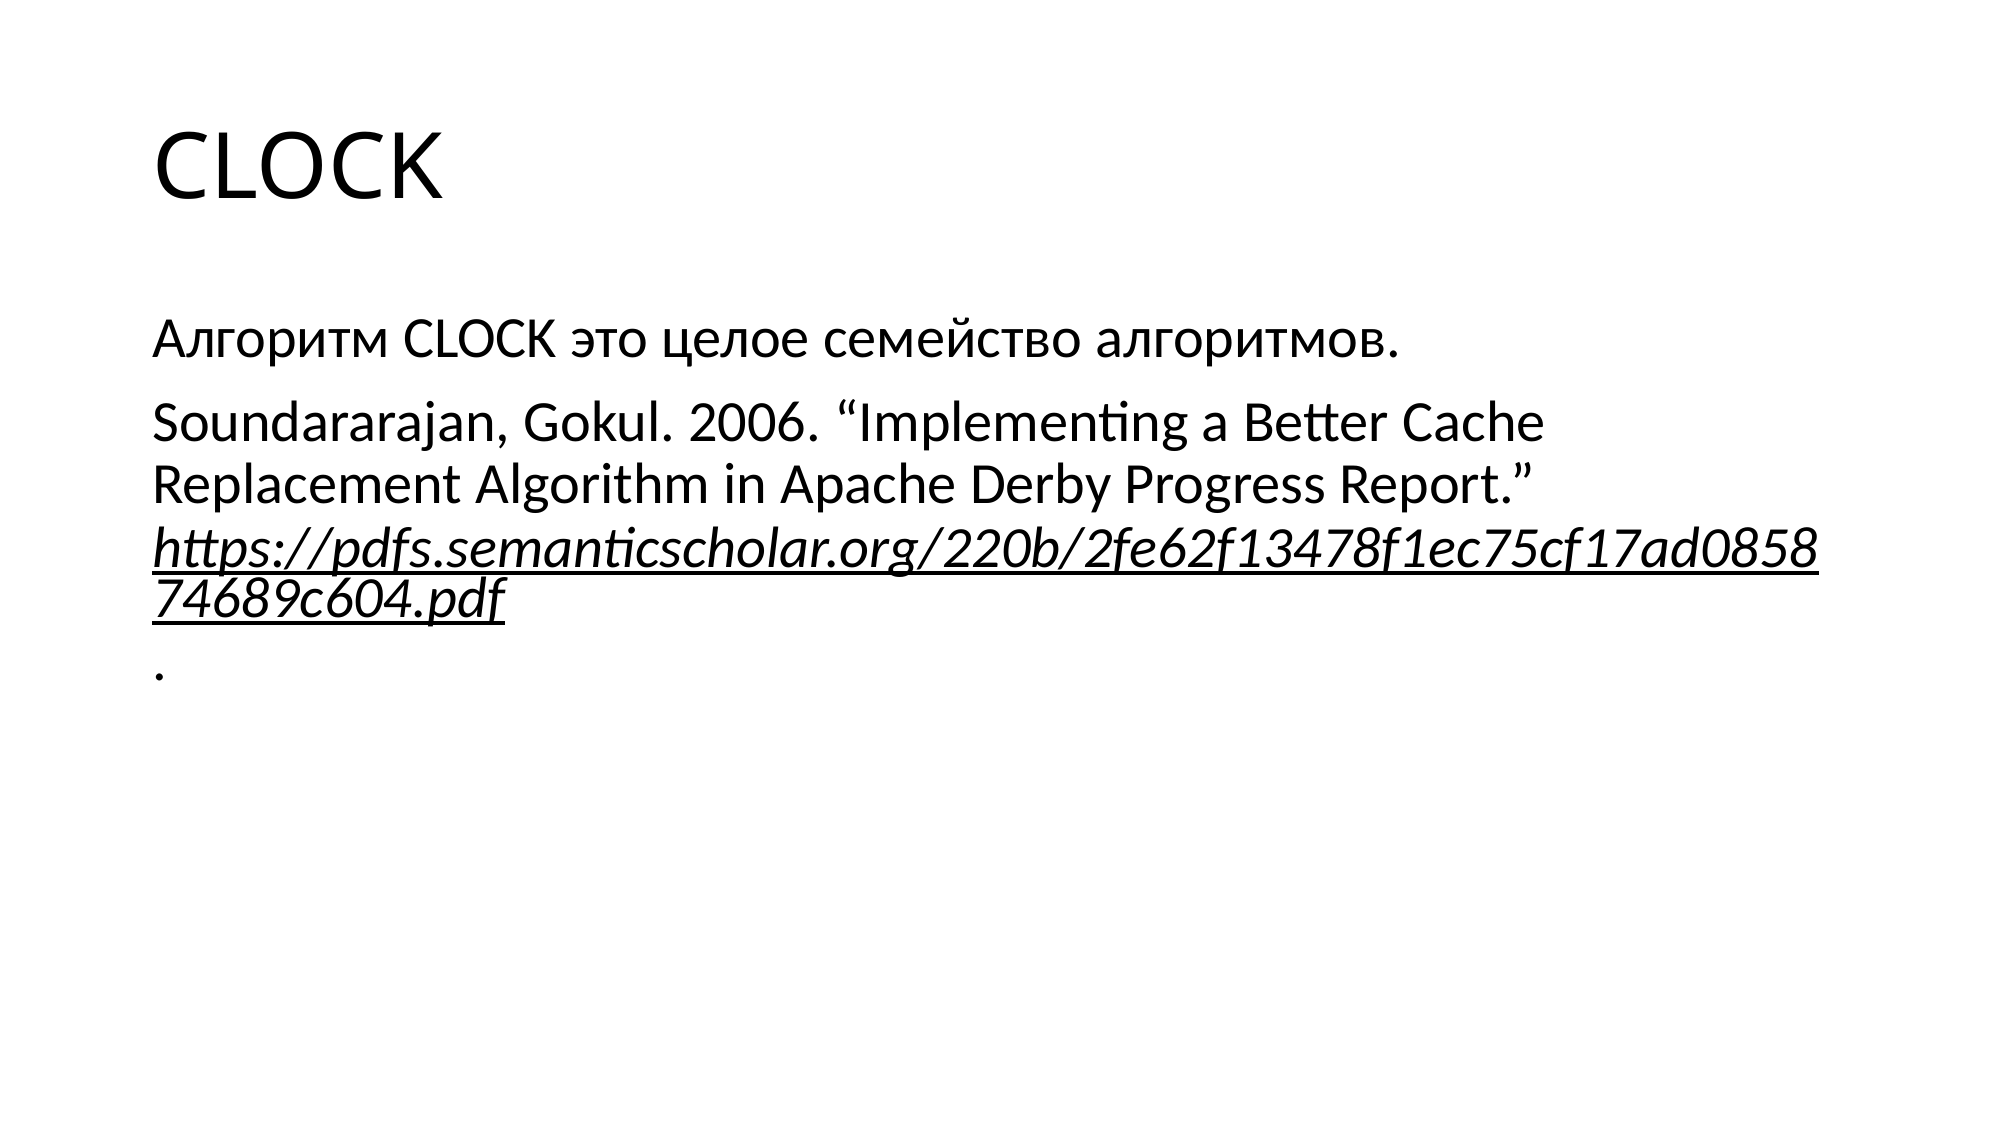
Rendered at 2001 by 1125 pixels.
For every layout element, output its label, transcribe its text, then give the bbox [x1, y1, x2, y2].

list Алгоритм CLOCK это целое семейство алгоритмов. Soundararajan, Gokul. 2006. “Implementing a Better Cache Replacement Algorithm in Apache Derby Progress Report.” https://pdfs.semanticscholar.org/220b/2fe62f13478f1ec75cf17ad085874689c604.pdf. [137, 299, 1863, 1014]
title CLOCK [137, 59, 1863, 278]
